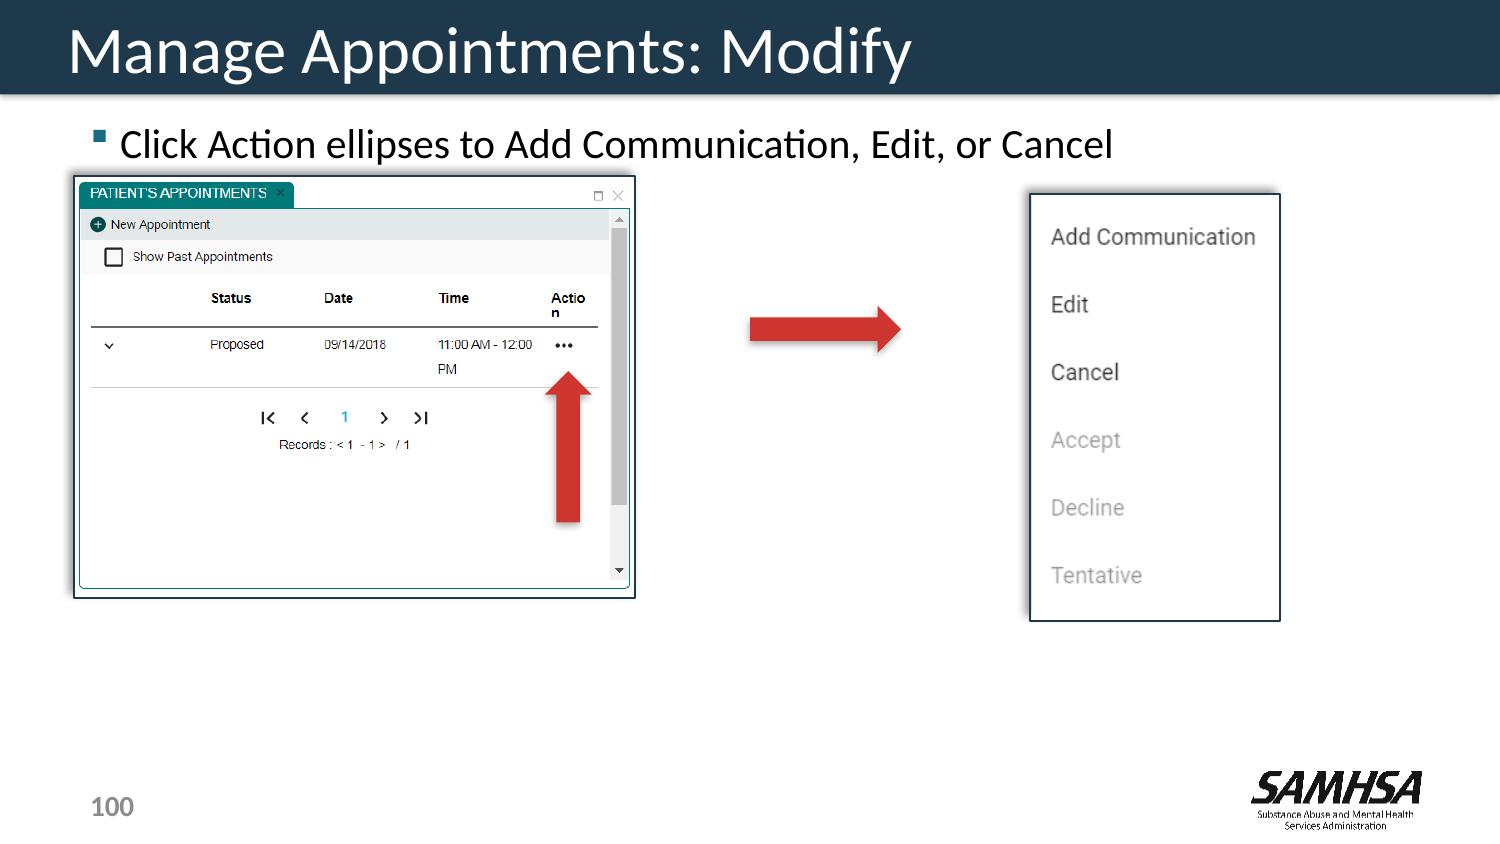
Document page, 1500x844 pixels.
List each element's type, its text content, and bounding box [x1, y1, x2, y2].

picture [1031, 194, 1280, 621]
slide_number 100 [75, 782, 413, 827]
picture [74, 176, 635, 598]
title Manage Appointments: Modify [52, 8, 1425, 86]
text_box [749, 304, 902, 354]
picture [1249, 771, 1425, 835]
list Click Action ellipses to Add Communication, Edit, or Cancel [75, 111, 1425, 180]
